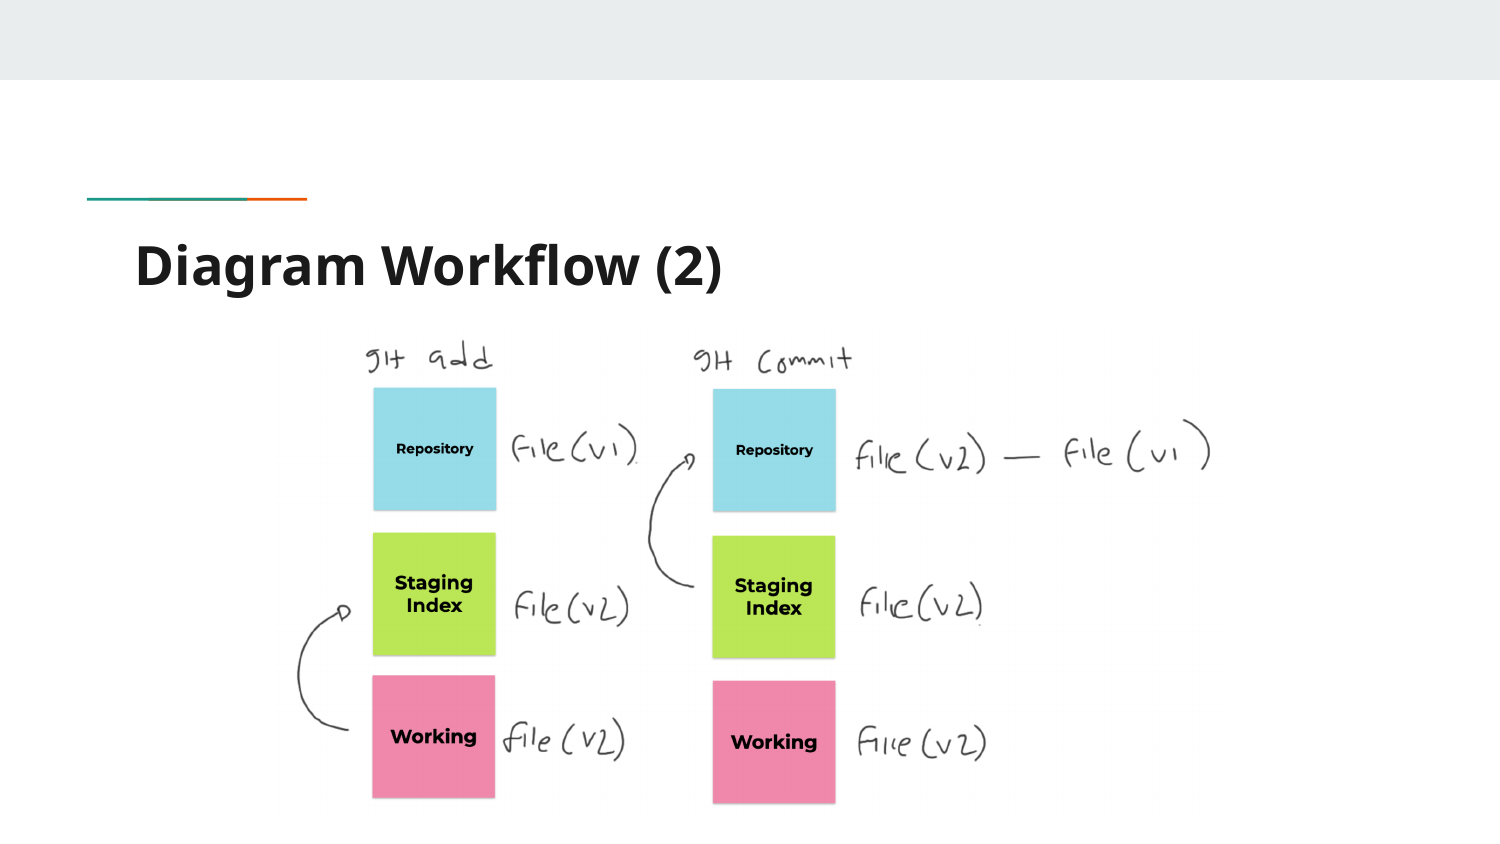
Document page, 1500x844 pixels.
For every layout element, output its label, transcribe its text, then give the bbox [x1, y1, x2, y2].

title Diagram Workflow (2) [119, 216, 1381, 305]
picture [273, 328, 1227, 819]
